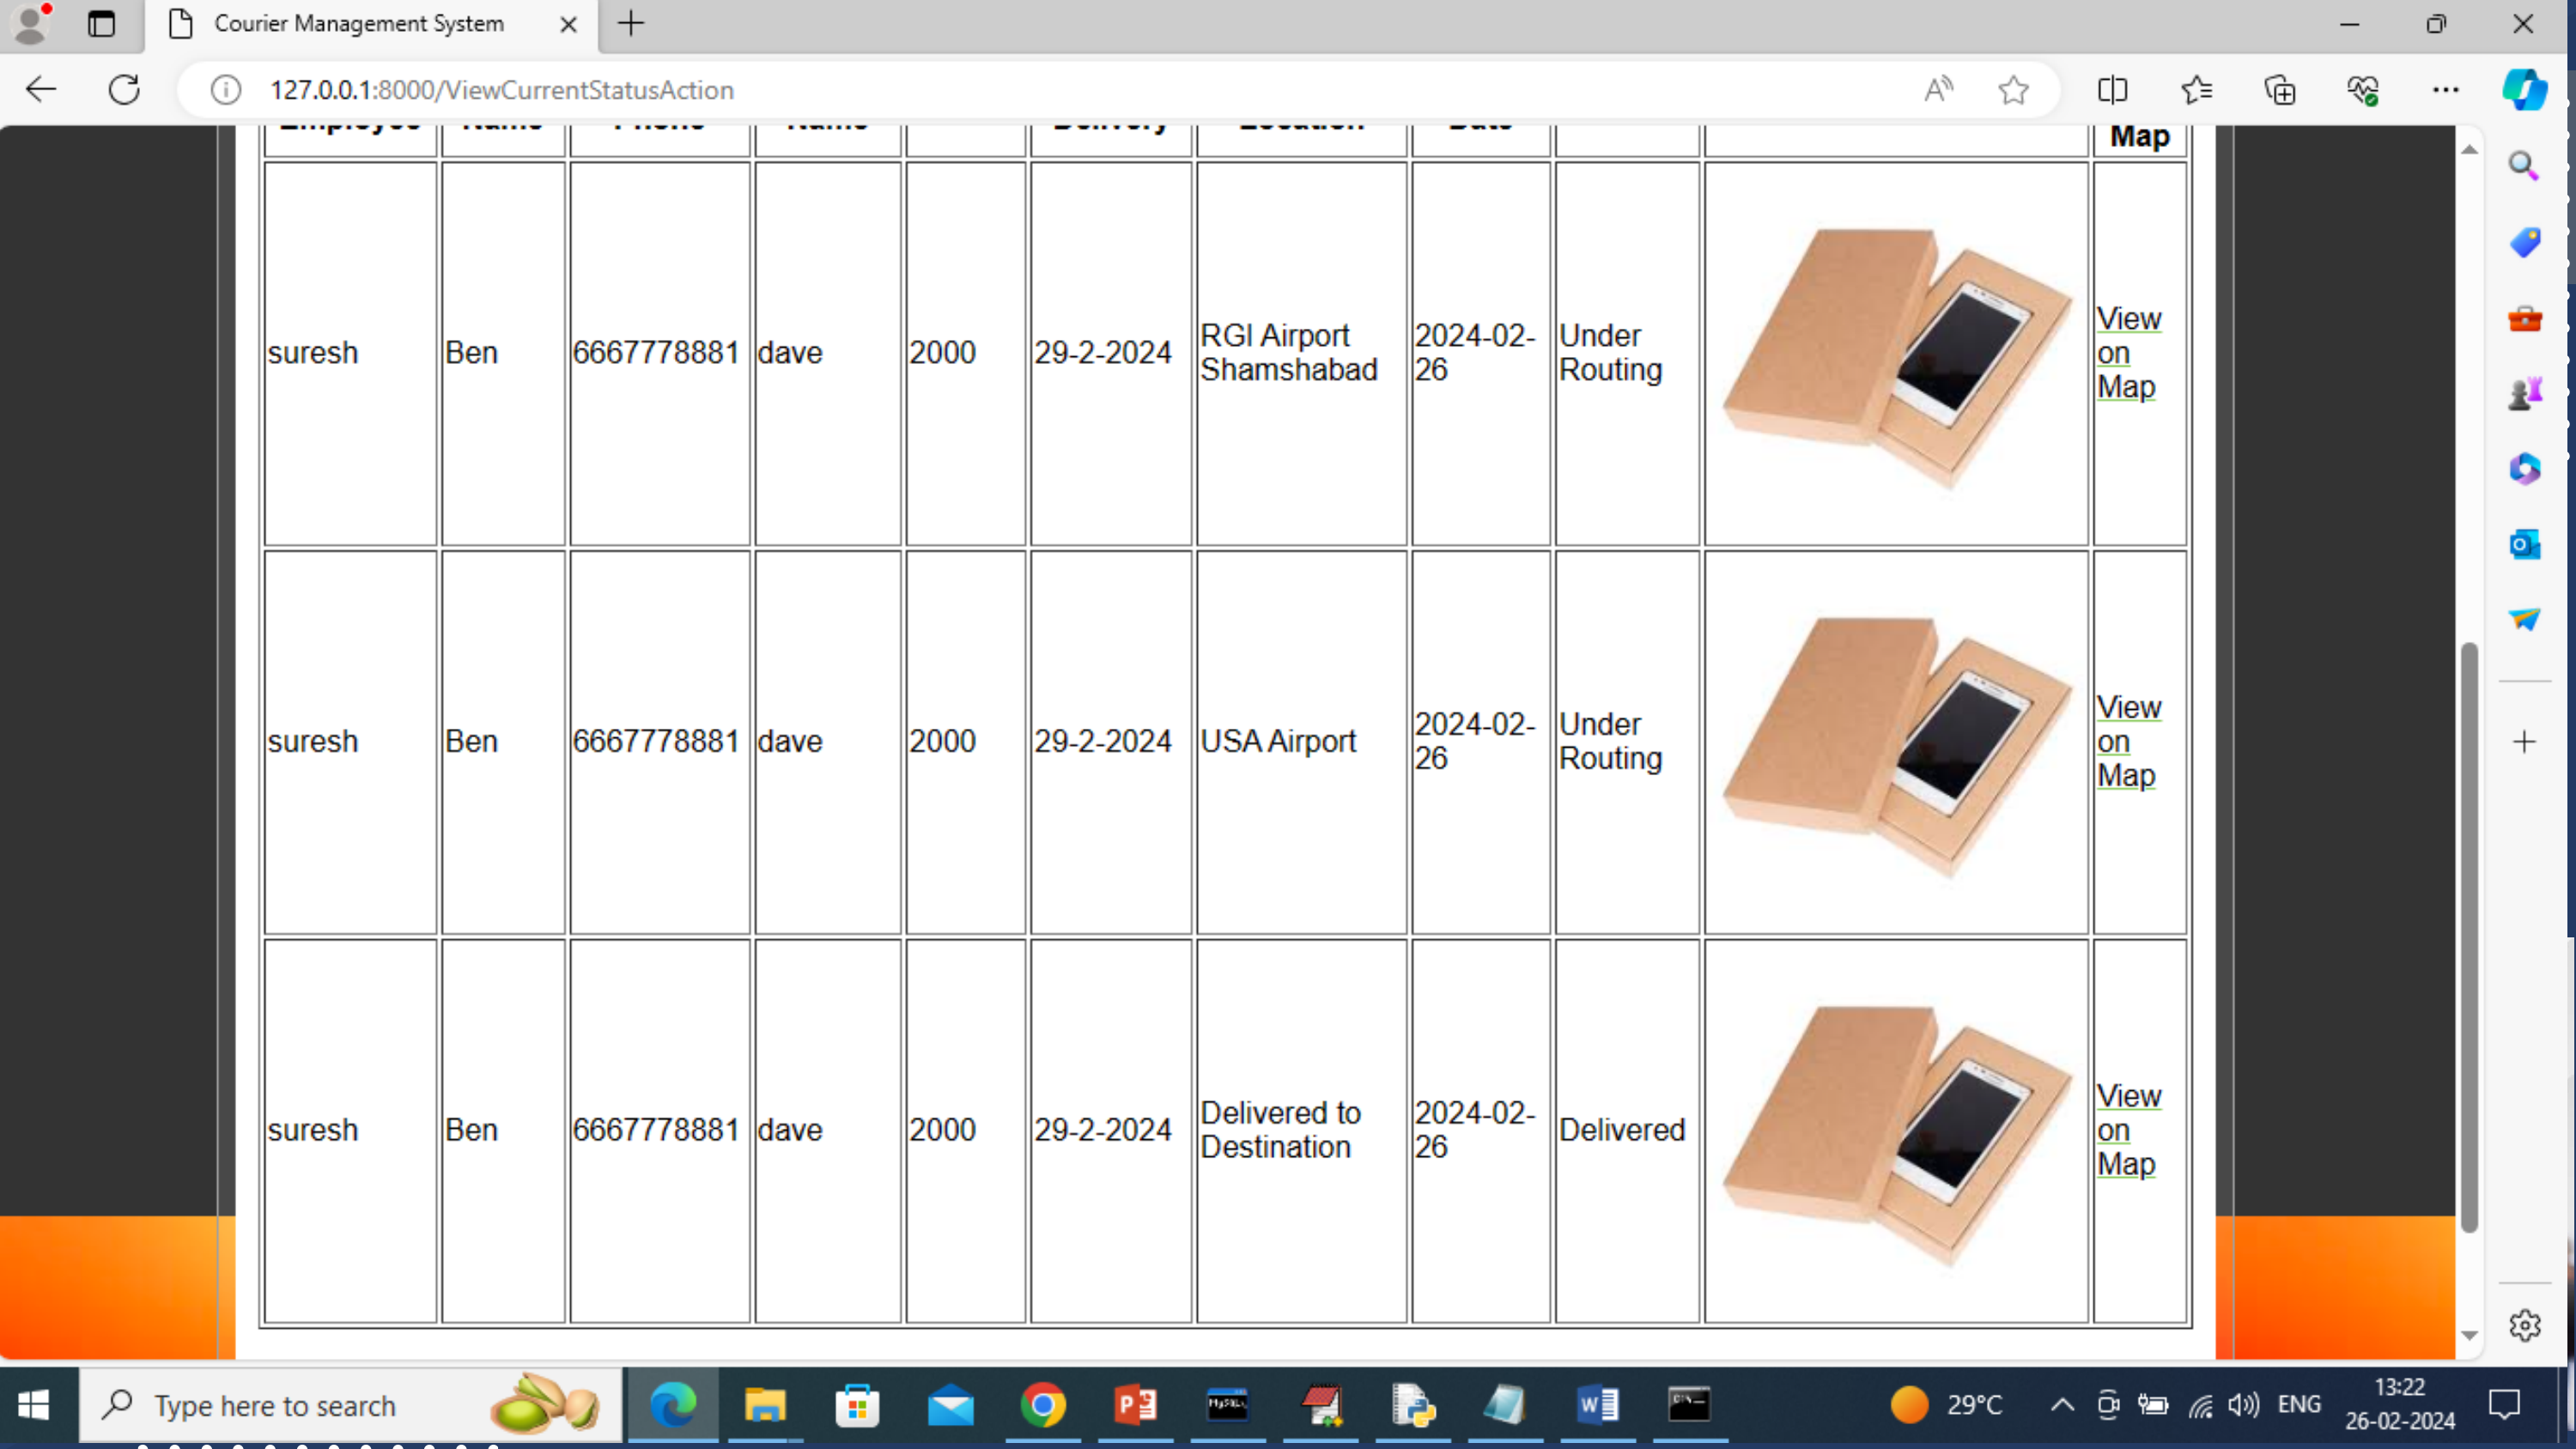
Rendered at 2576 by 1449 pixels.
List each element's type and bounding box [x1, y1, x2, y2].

text_box [137, 1443, 499, 1449]
text_box [6, 1443, 137, 1449]
picture [0, 0, 2567, 1443]
text_box [2567, 12, 2576, 98]
text_box [2567, 98, 2576, 461]
text_box [499, 461, 2576, 1449]
